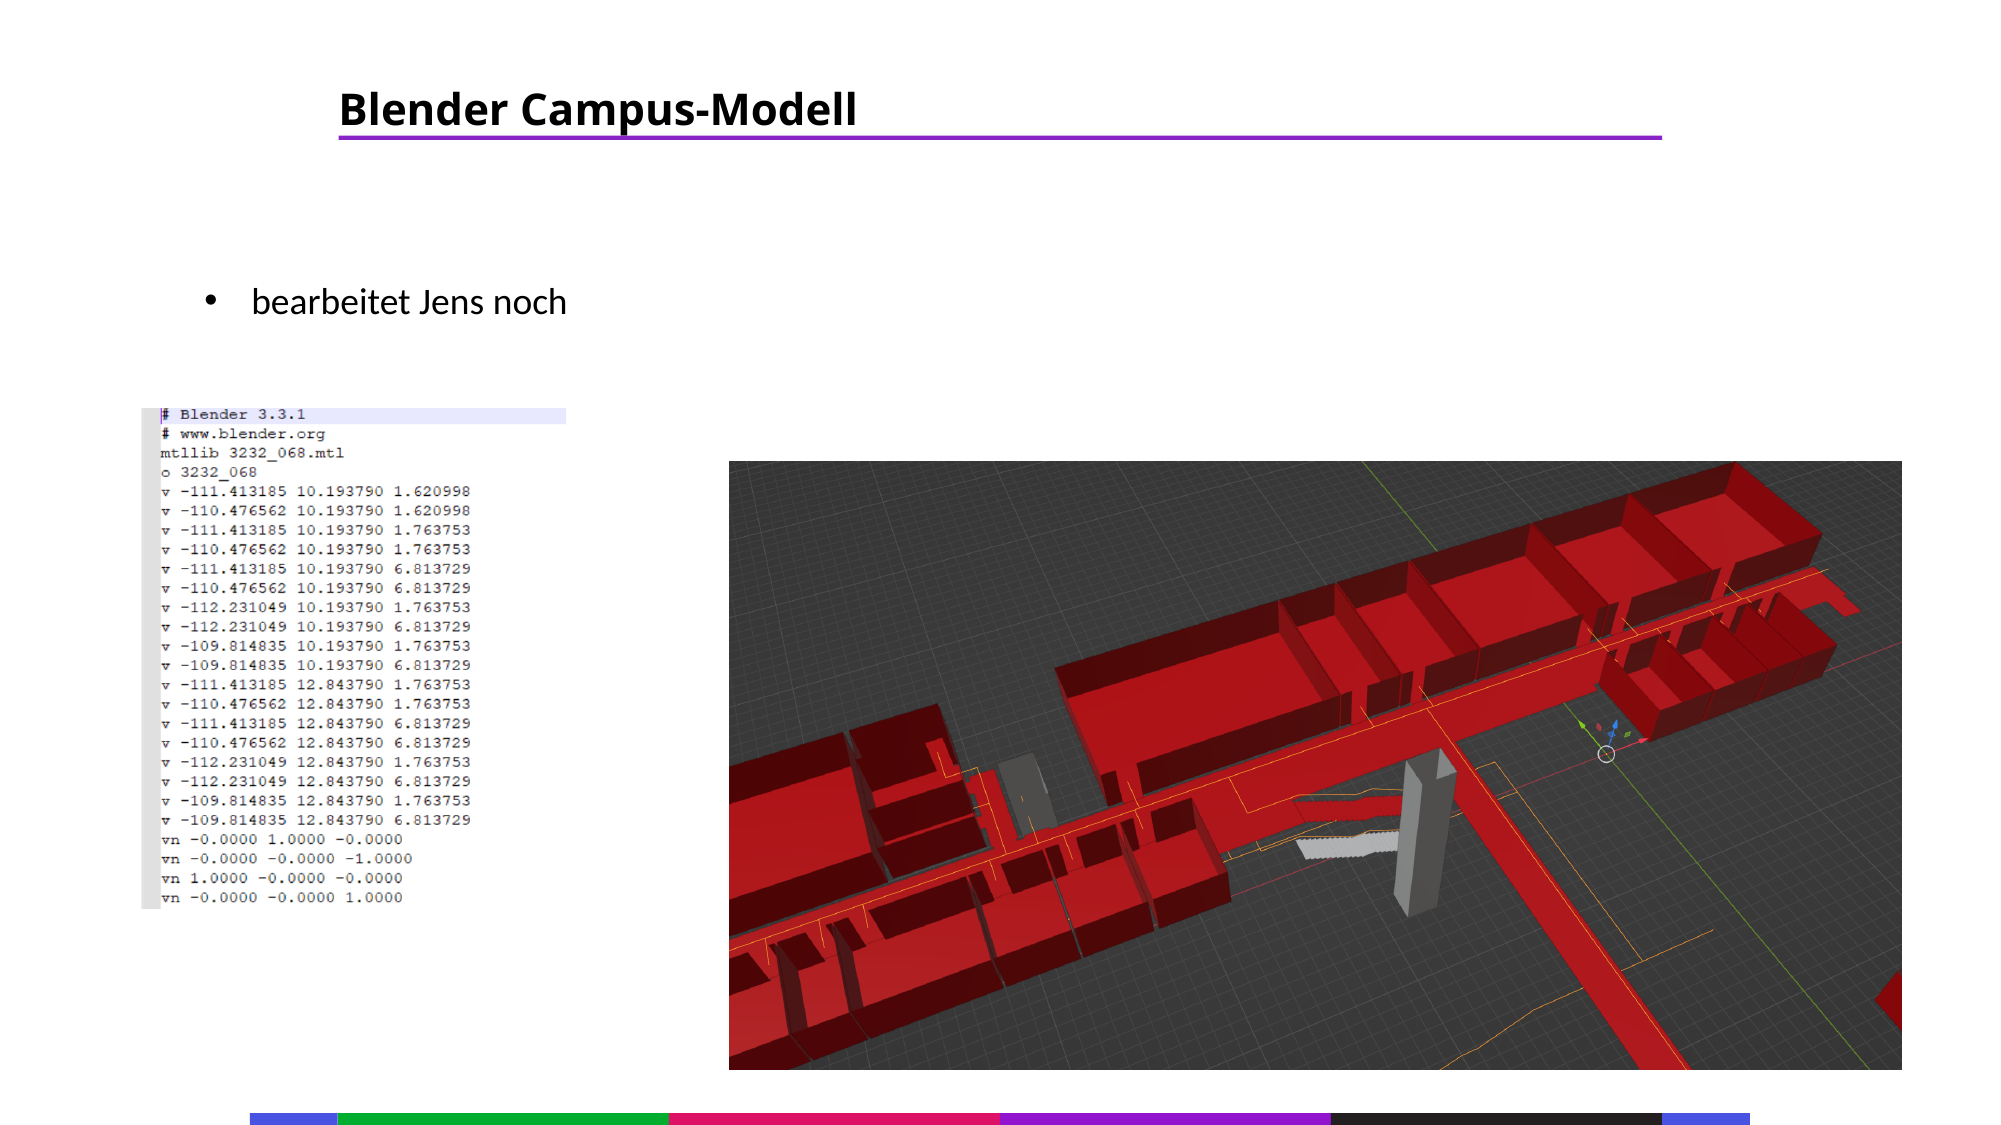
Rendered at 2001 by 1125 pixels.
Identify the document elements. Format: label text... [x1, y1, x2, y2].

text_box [249, 1113, 1750, 1125]
picture [141, 407, 567, 909]
picture [729, 461, 1902, 1070]
text_box Blender Campus-Modell [338, 82, 1467, 135]
text_box bearbeitet Jens noch [189, 263, 1709, 330]
